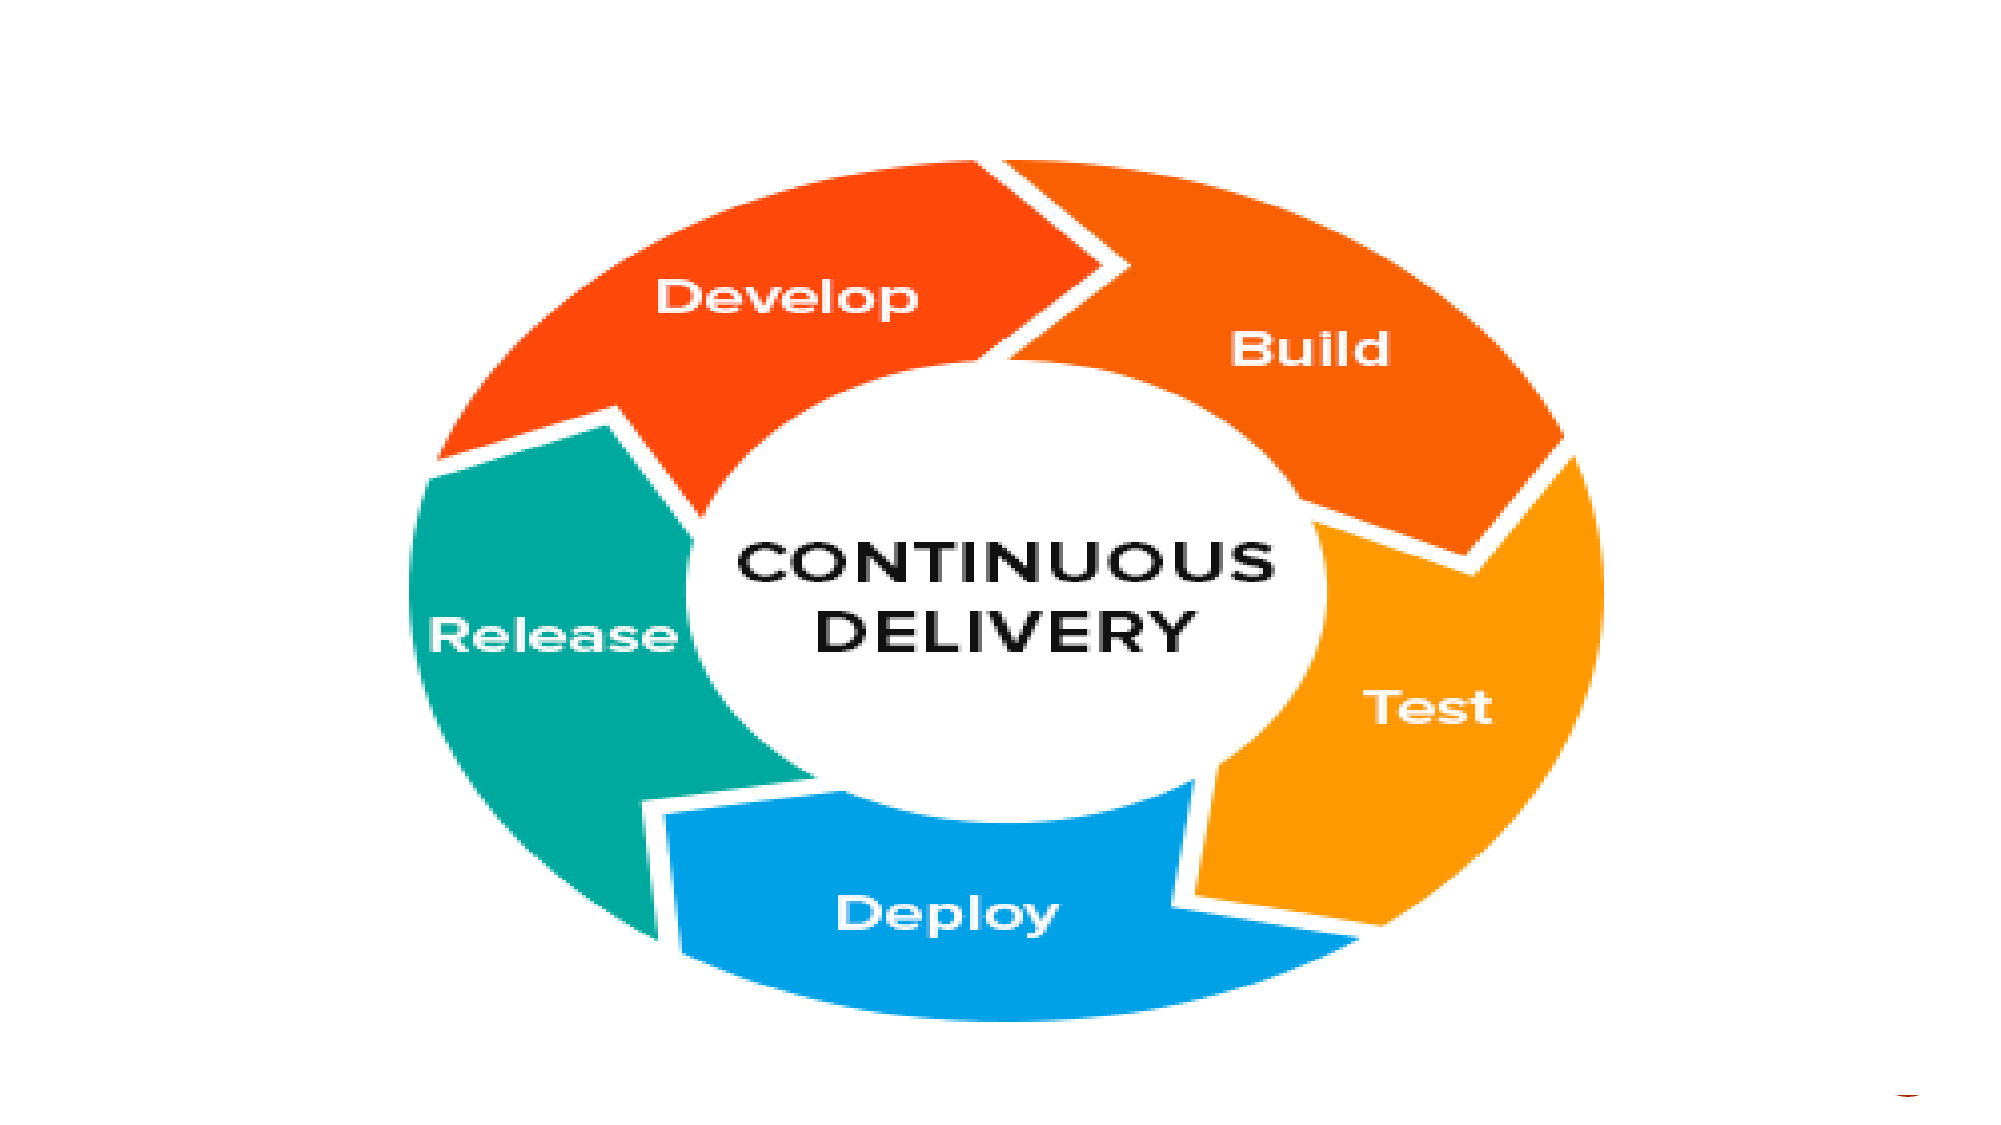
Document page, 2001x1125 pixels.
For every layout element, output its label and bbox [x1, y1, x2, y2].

picture [65, 97, 1949, 1095]
